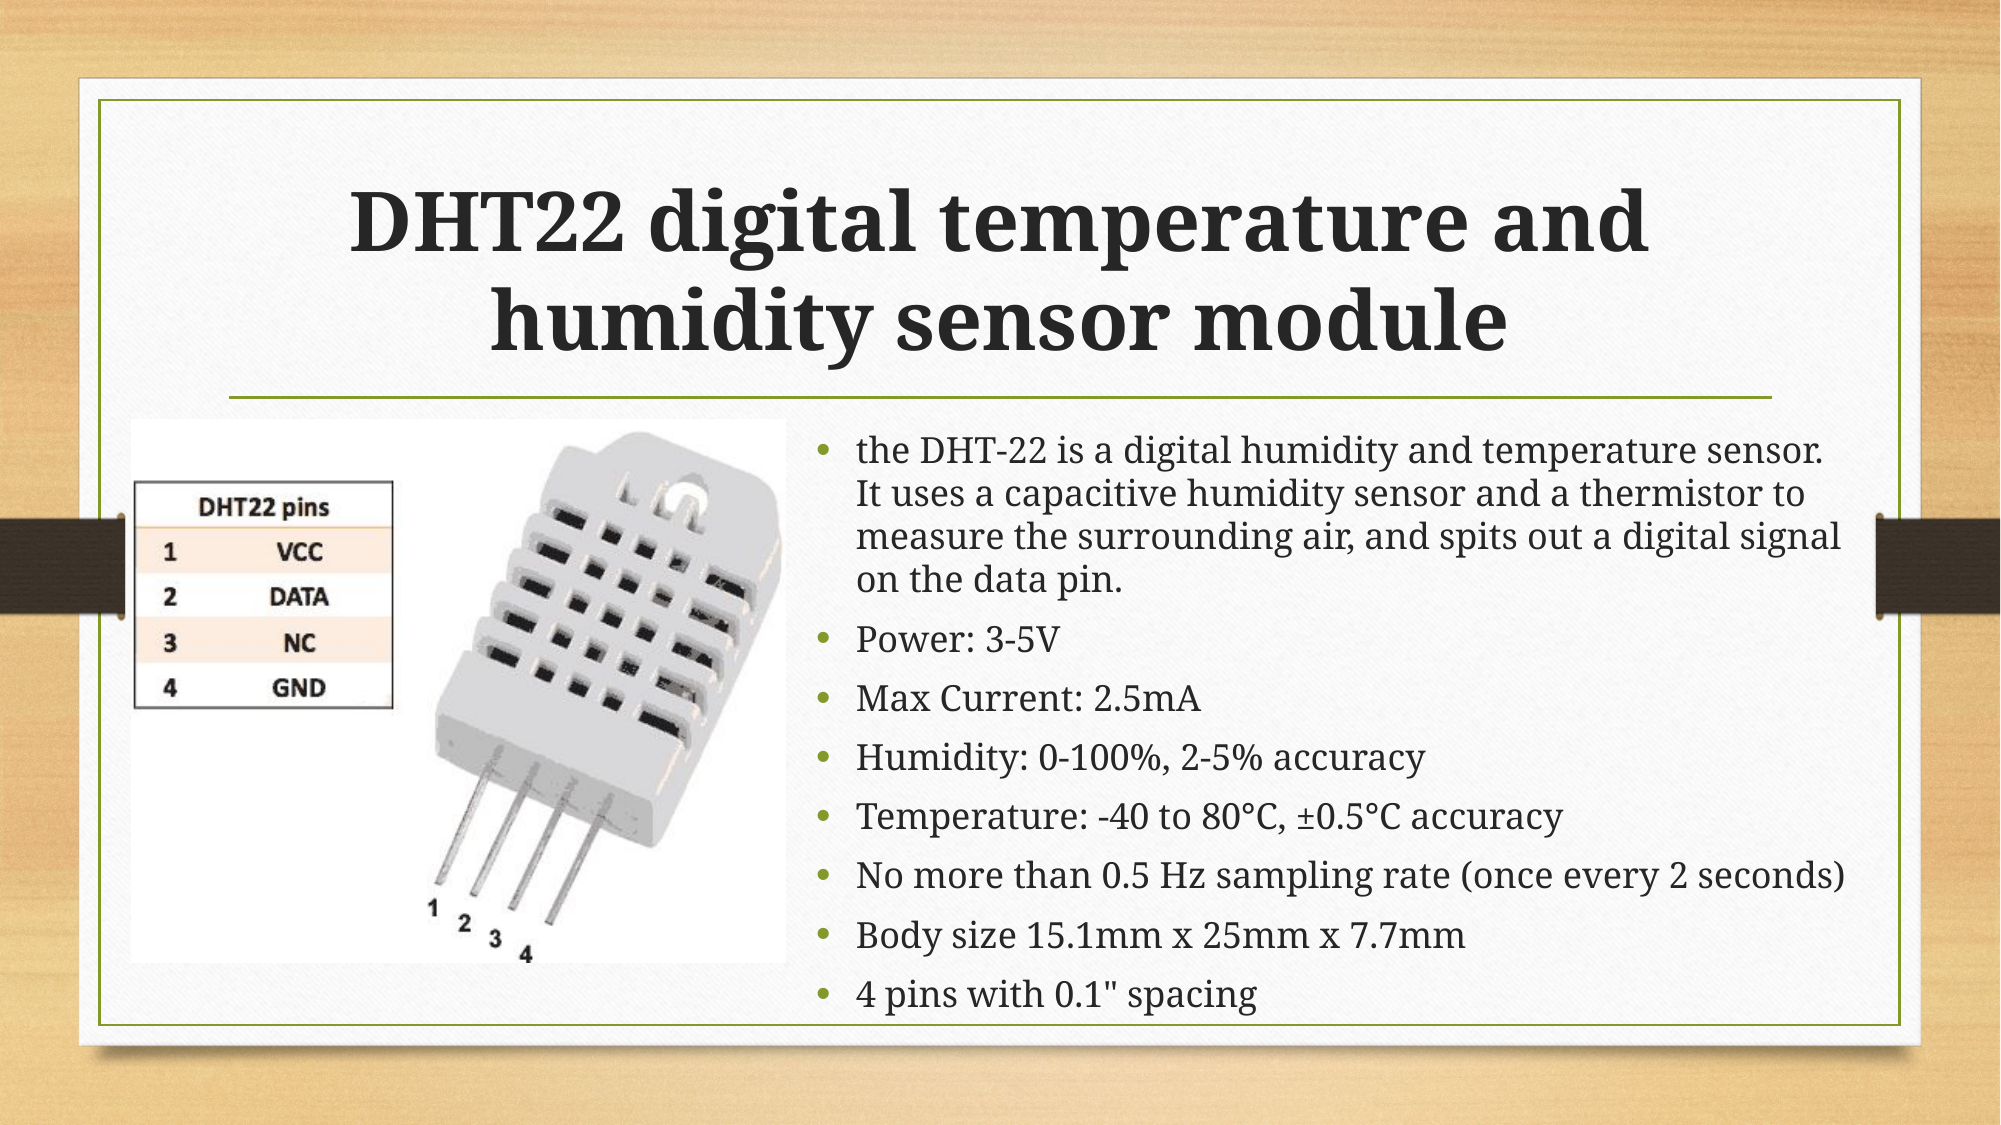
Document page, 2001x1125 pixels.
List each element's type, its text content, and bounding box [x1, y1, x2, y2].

picture [0, 0, 2001, 1125]
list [130, 419, 786, 964]
title DHT22 digital temperature and humidity sensor module [212, 161, 1788, 375]
list the DHT-22 is a digital humidity and temperature sensor. It uses a capacitive humidity sensor and a thermistor to measure the surrounding air, and spits out a digital signal on the data pin. Power: 3-5V Max Current: 2.5mA Humidity: 0-100%, 2-5% accuracy Temperature: -40 to 80°C, ±0.5°C accuracy No more than 0.5 Hz sampling rate (once every 2 seconds) Body size 15.1mm x 25mm x 7.7mm 4 pins with 0.1" spacing [801, 420, 1869, 1047]
